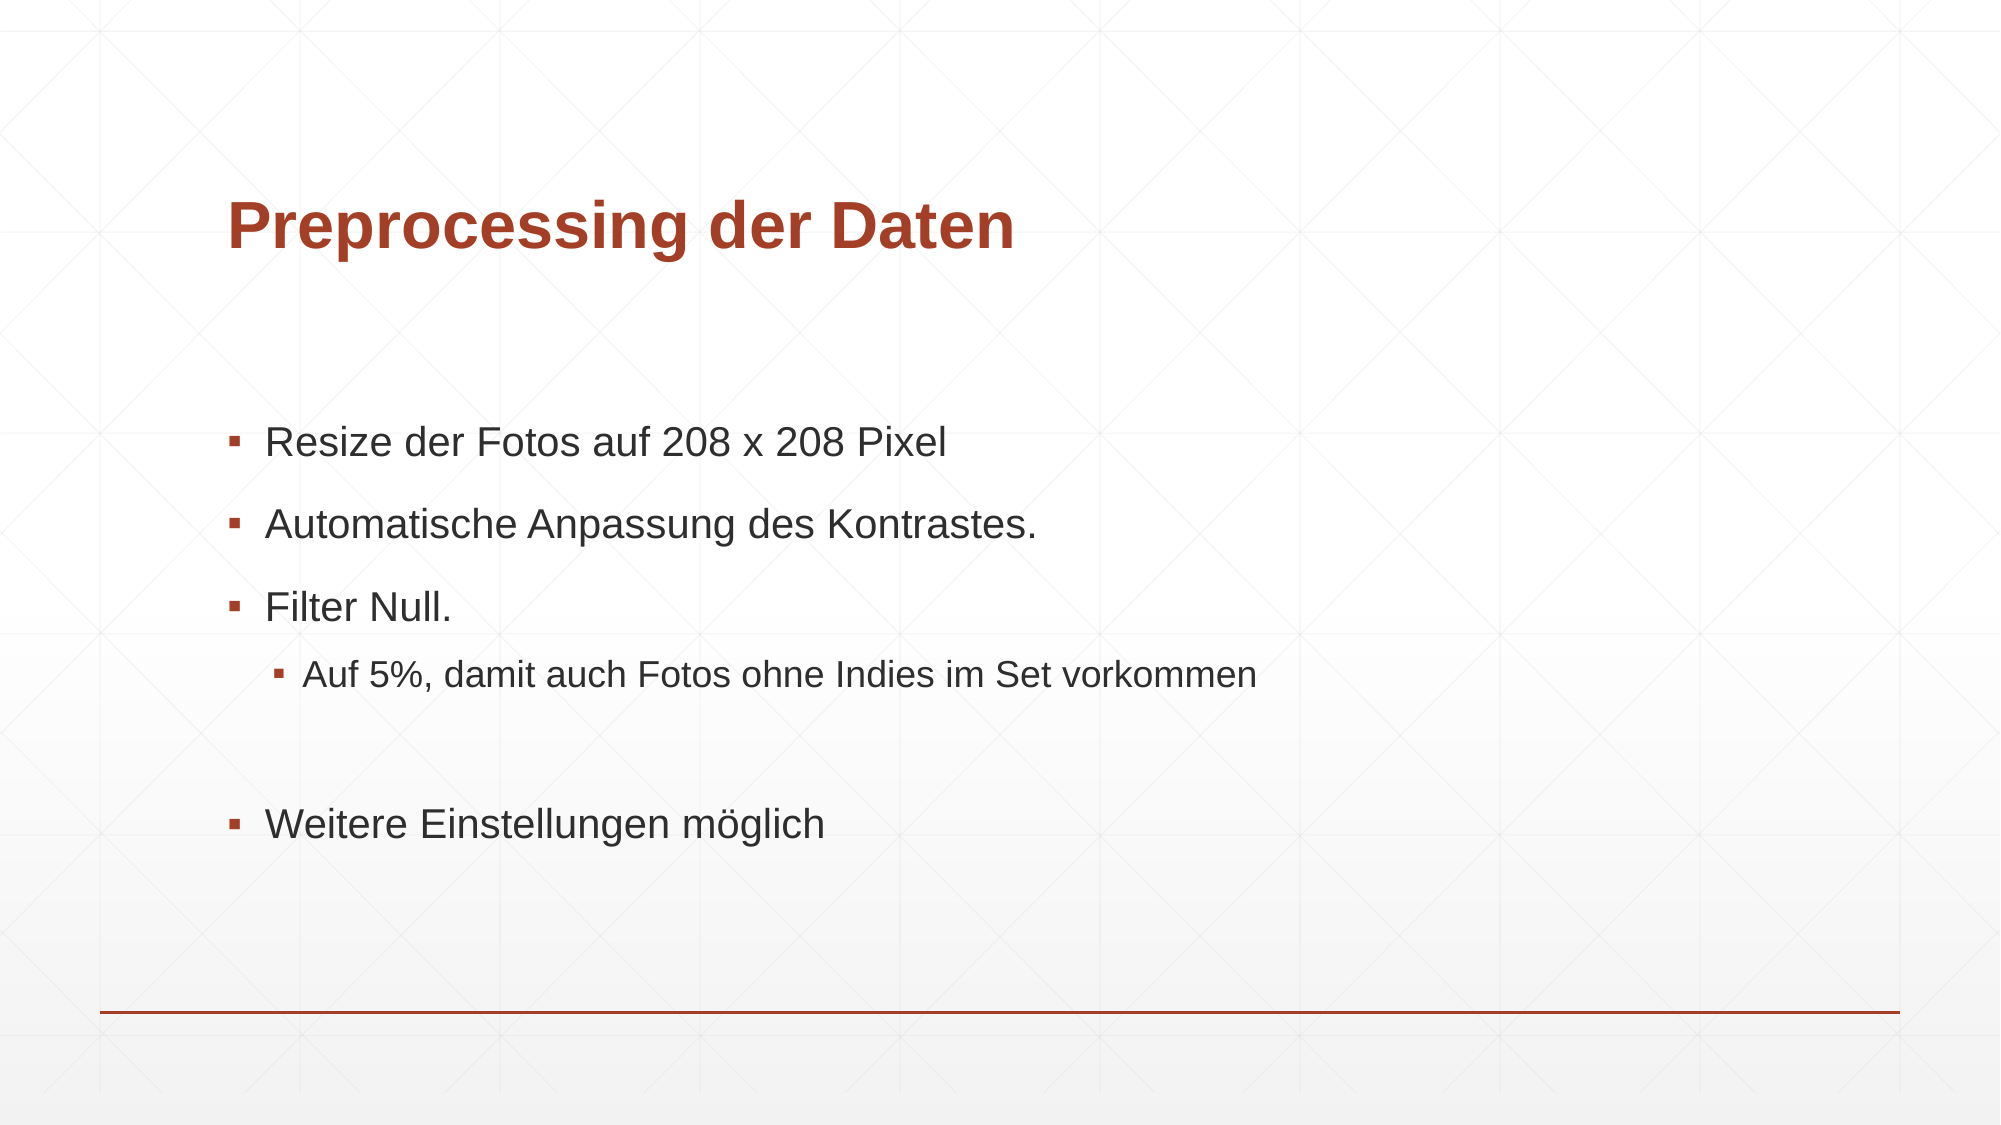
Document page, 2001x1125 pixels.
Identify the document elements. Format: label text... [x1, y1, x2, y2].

list Resize der Fotos auf 208 x 208 Pixel Automatische Anpassung des Kontrastes. Filter Null. Auf 5%, damit auch Fotos ohne Indies im Set vorkommen Weitere Einstellungen möglich [212, 324, 1788, 950]
title Preprocessing der Daten [212, 82, 1788, 271]
